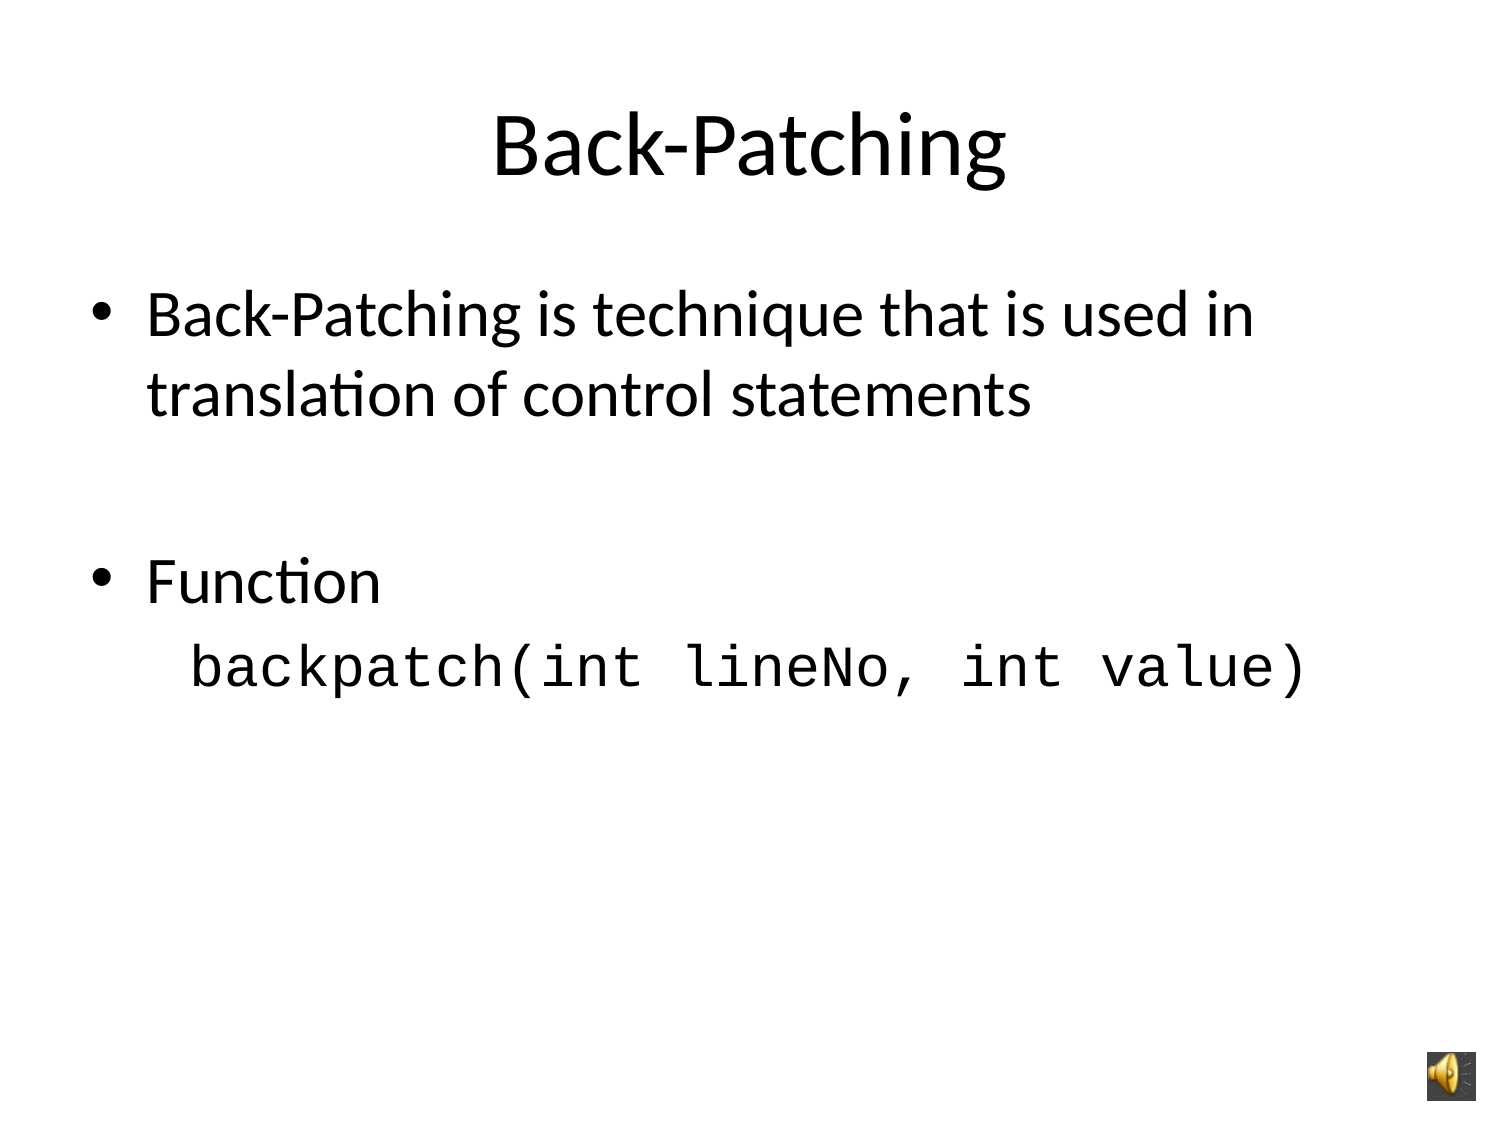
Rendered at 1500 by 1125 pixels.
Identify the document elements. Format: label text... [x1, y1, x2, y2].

picture [1426, 1051, 1477, 1102]
title Back-Patching [75, 45, 1425, 233]
list Back-Patching is technique that is used in translation of control statements Function backpatch(int lineNo, int value) [75, 262, 1425, 1005]
